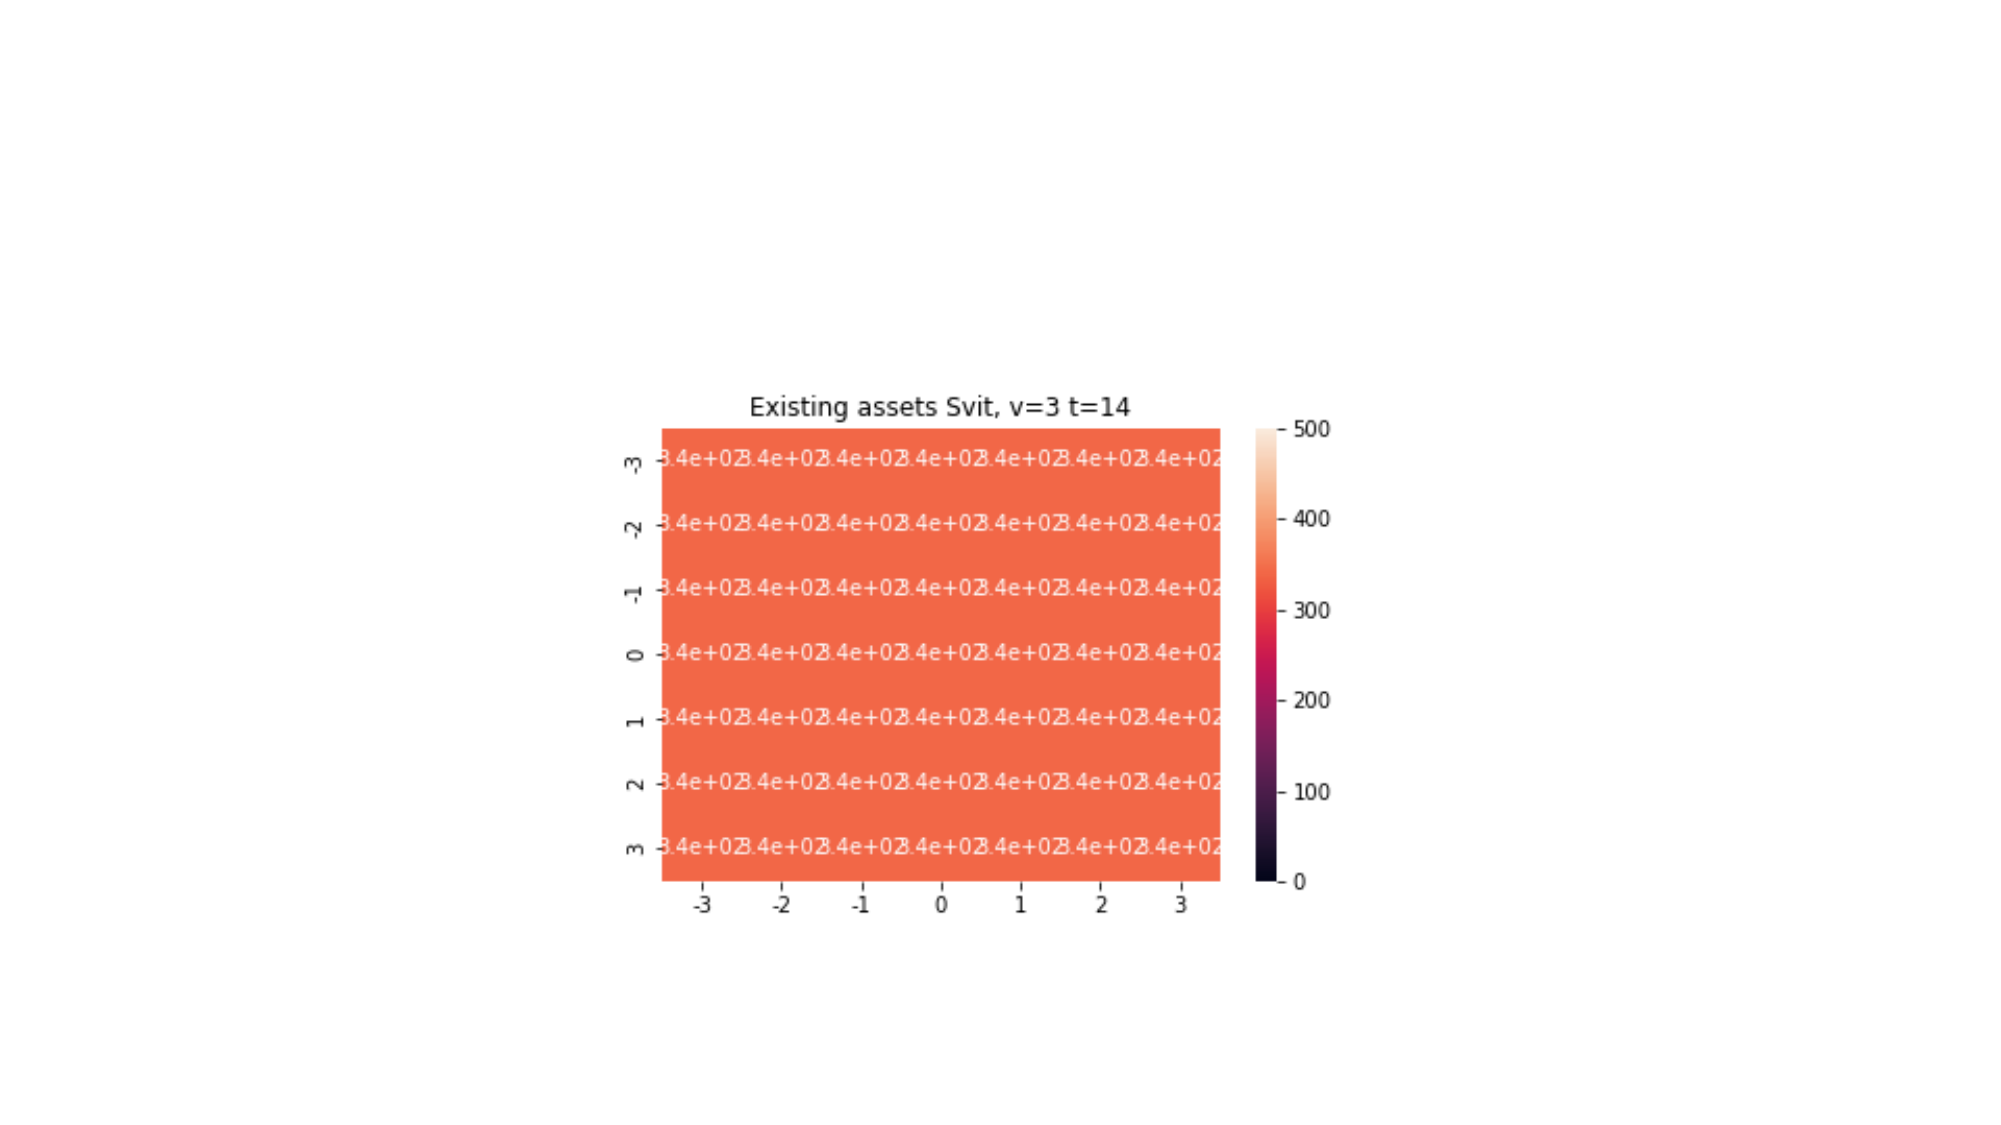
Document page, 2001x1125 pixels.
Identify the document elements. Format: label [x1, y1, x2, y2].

list [549, 356, 1450, 957]
